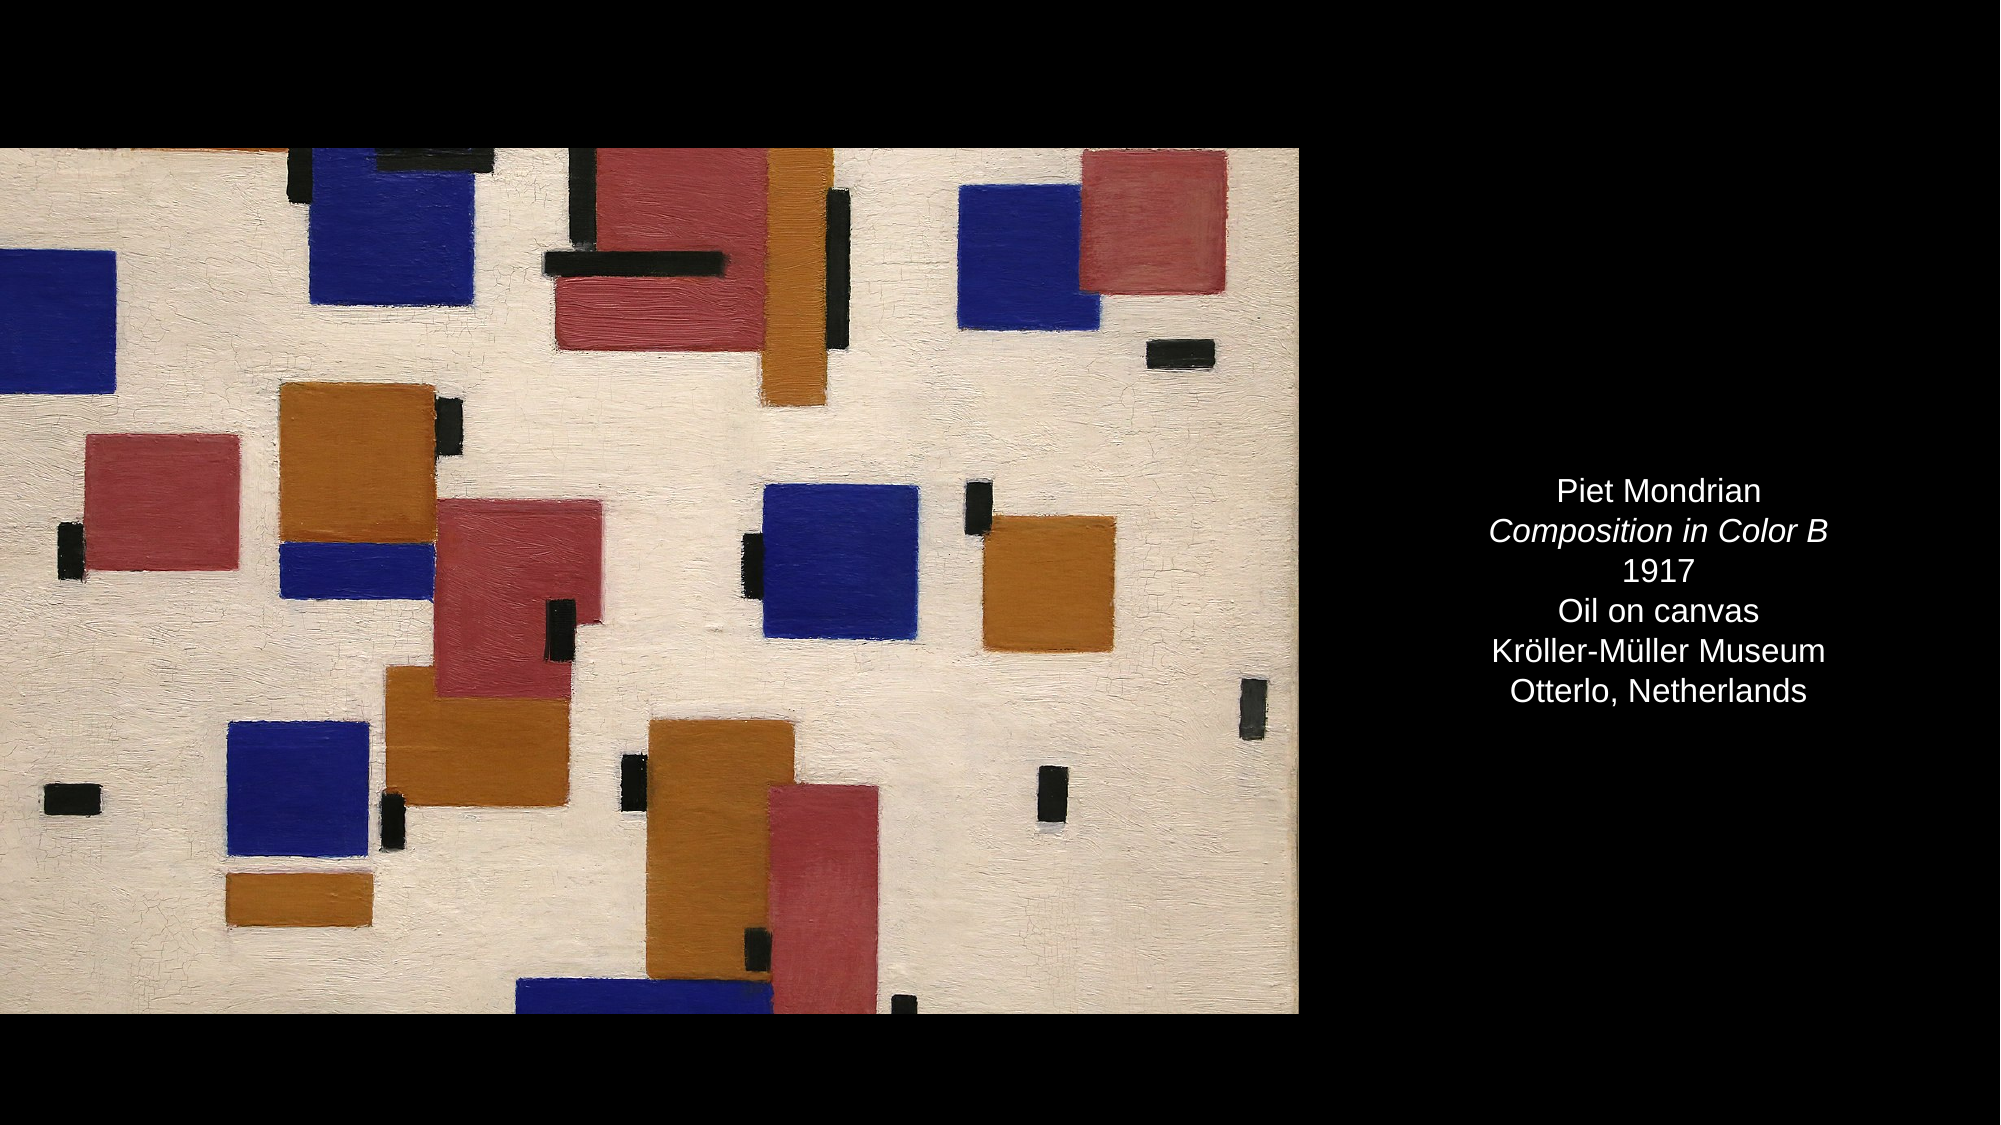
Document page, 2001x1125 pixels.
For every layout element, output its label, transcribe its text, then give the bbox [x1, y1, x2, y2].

picture [0, 148, 1299, 1015]
text_box Piet Mondrian Composition in Color B 1917 Oil on canvas Kröller-Müller Museum Otterlo, Netherlands [1344, 461, 1974, 757]
